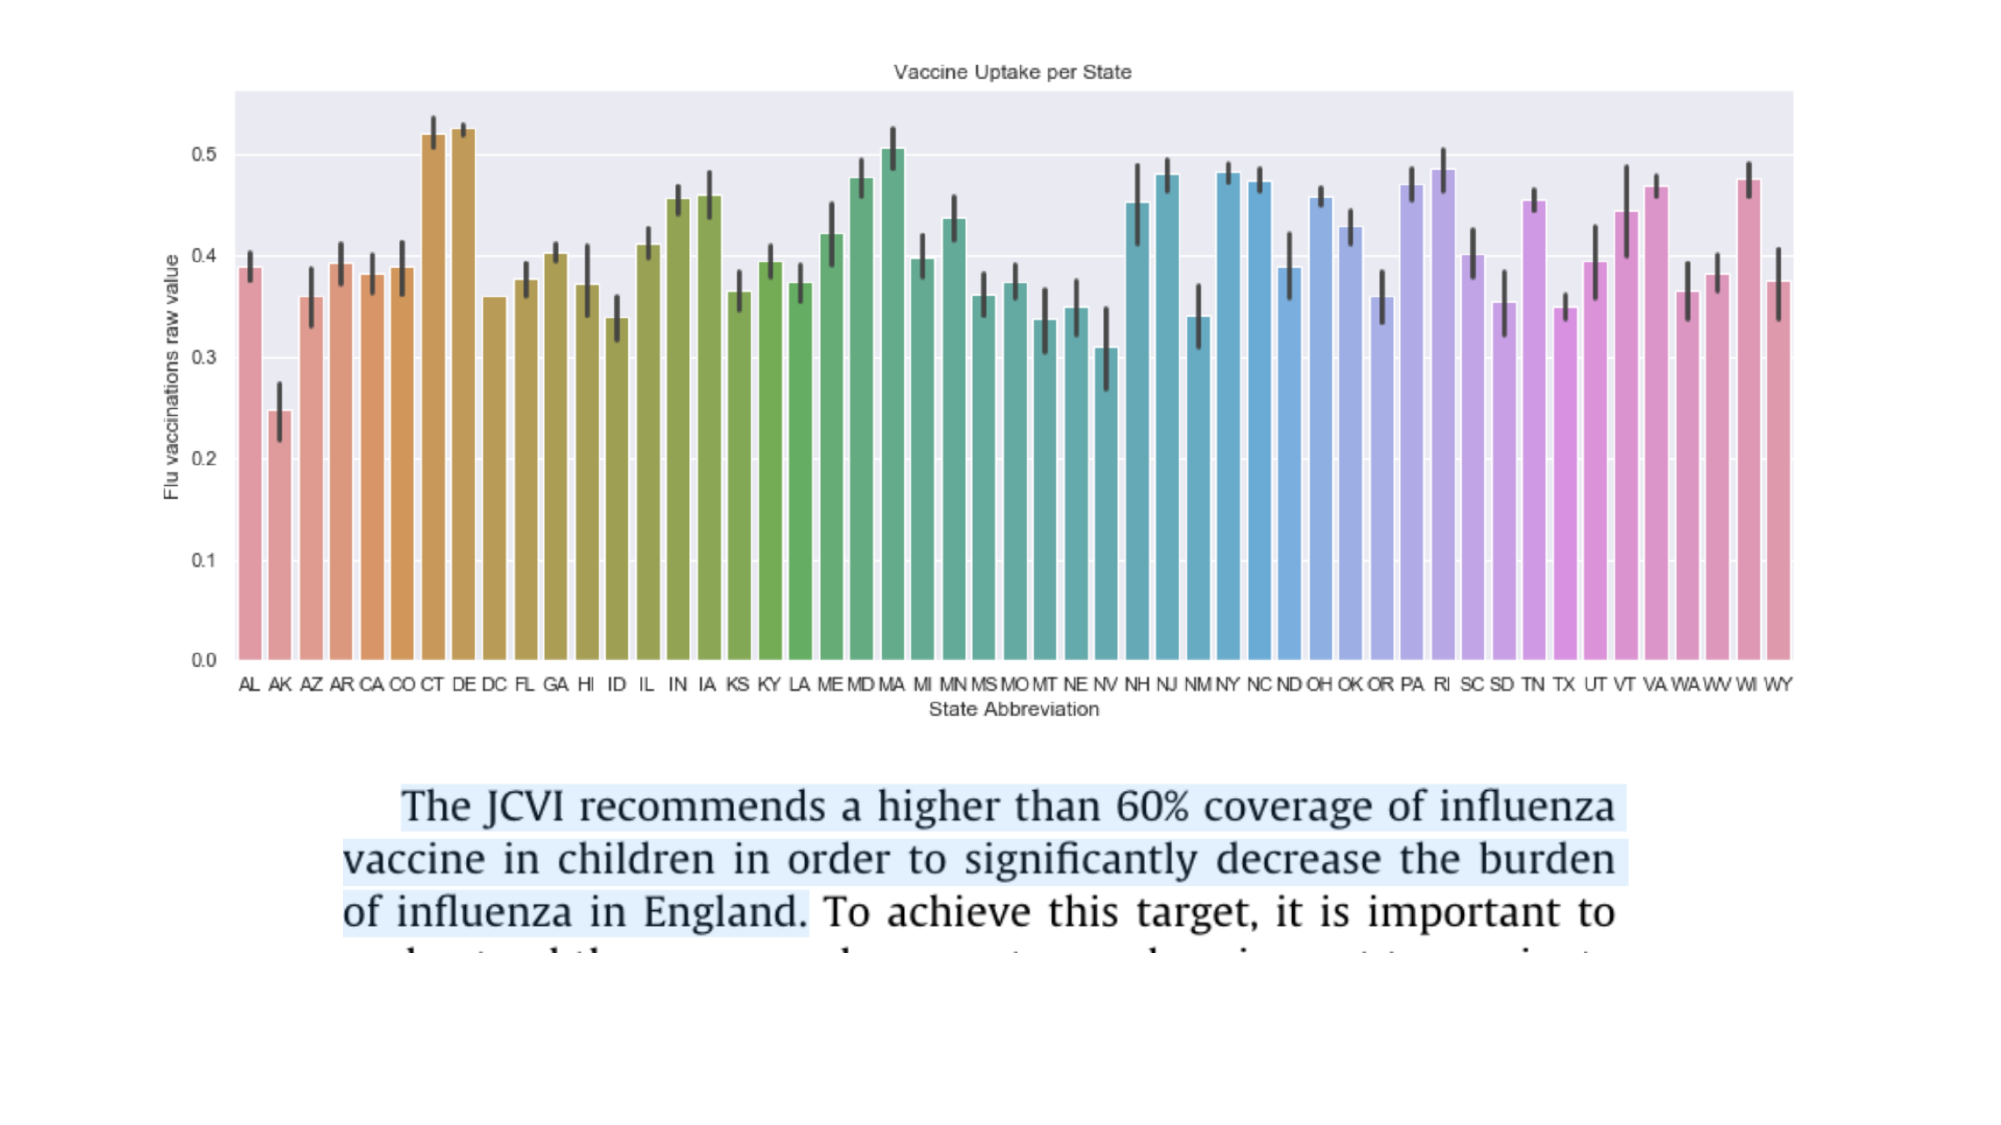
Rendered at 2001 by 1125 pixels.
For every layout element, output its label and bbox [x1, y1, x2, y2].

picture [343, 744, 1657, 953]
list [137, 59, 1863, 745]
